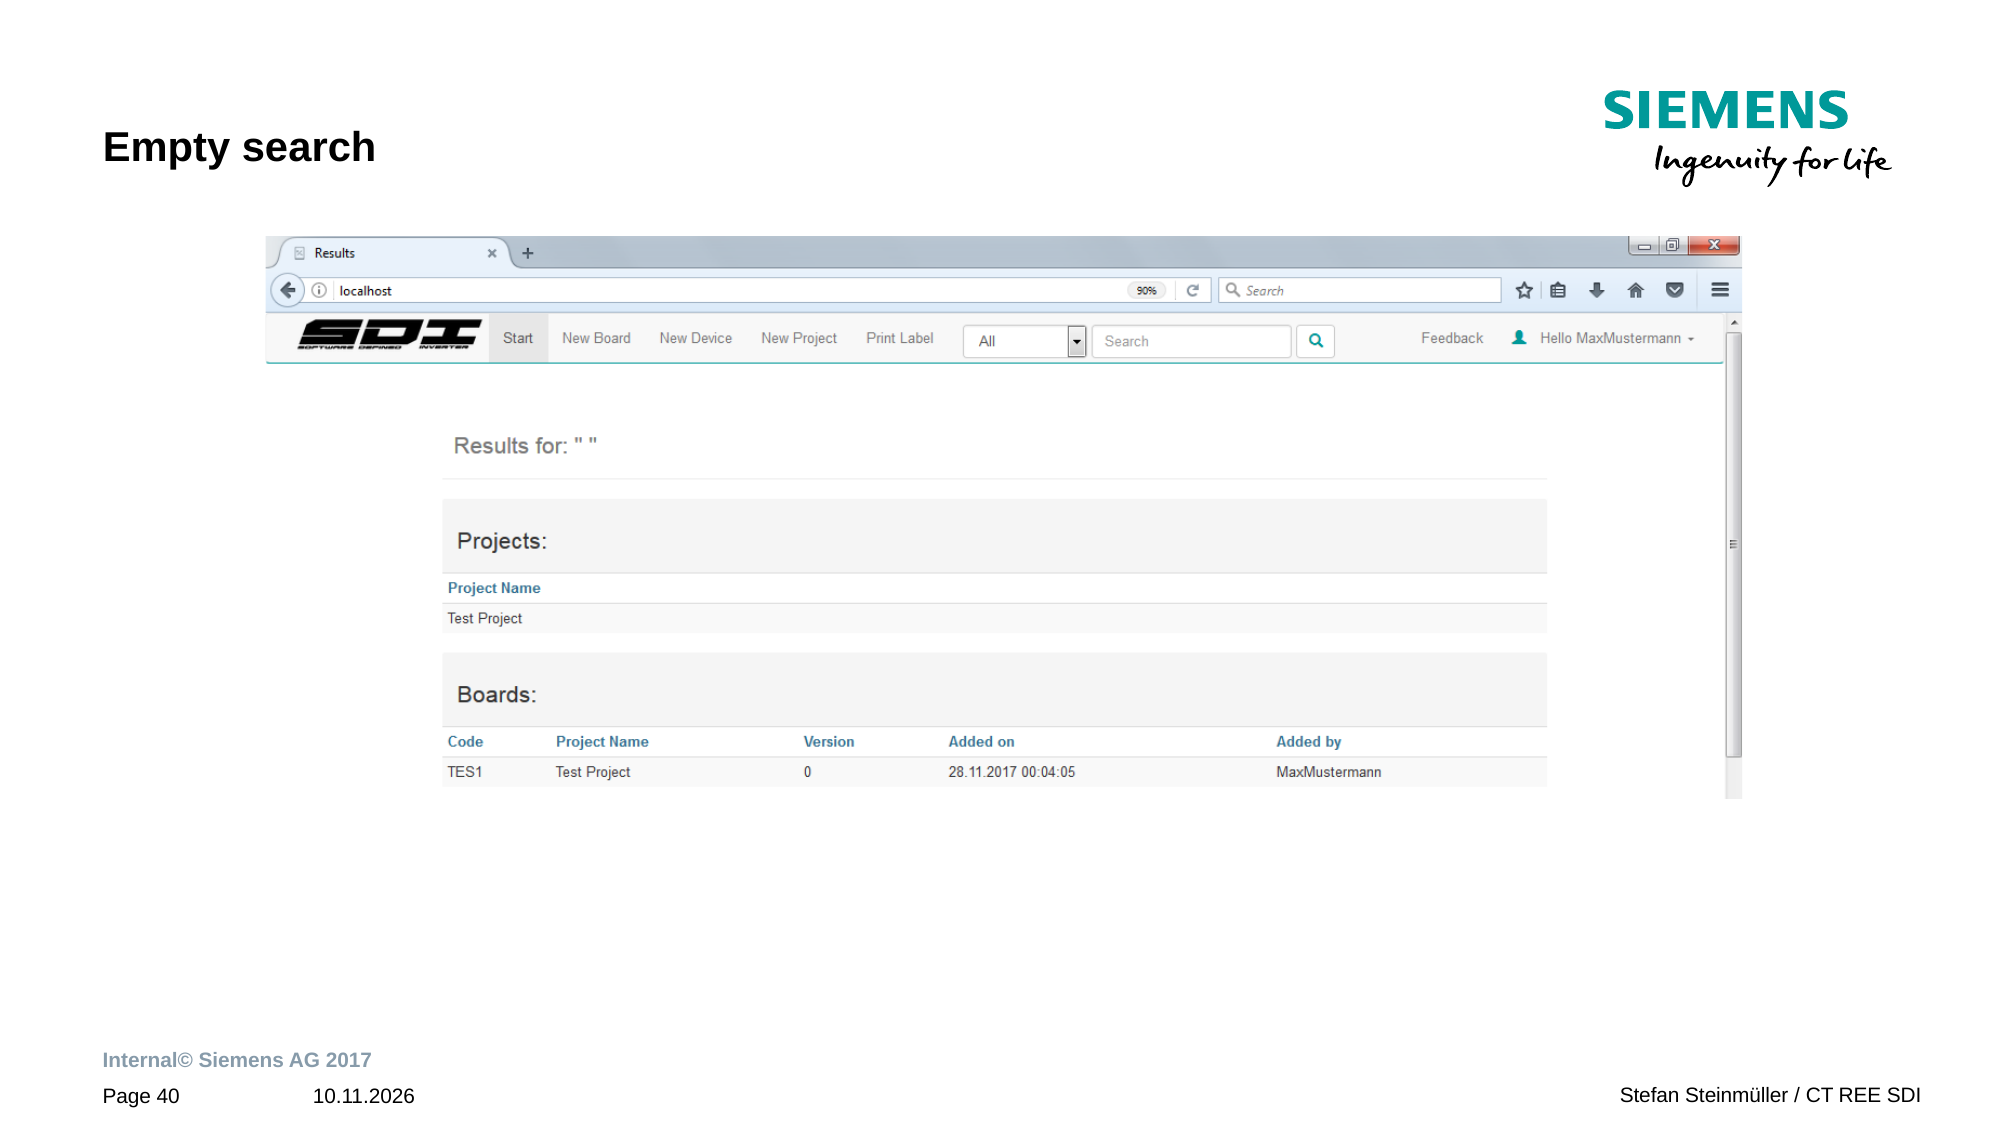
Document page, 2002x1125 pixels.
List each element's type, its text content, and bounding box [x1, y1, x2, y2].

picture [0, 231, 2001, 1012]
title Empty search [102, 68, 1450, 209]
slide_number Page 40 [0, 1082, 290, 1125]
footer Stefan Steinmüller / CT REE SDI [621, 1082, 2001, 1125]
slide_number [290, 1082, 621, 1125]
